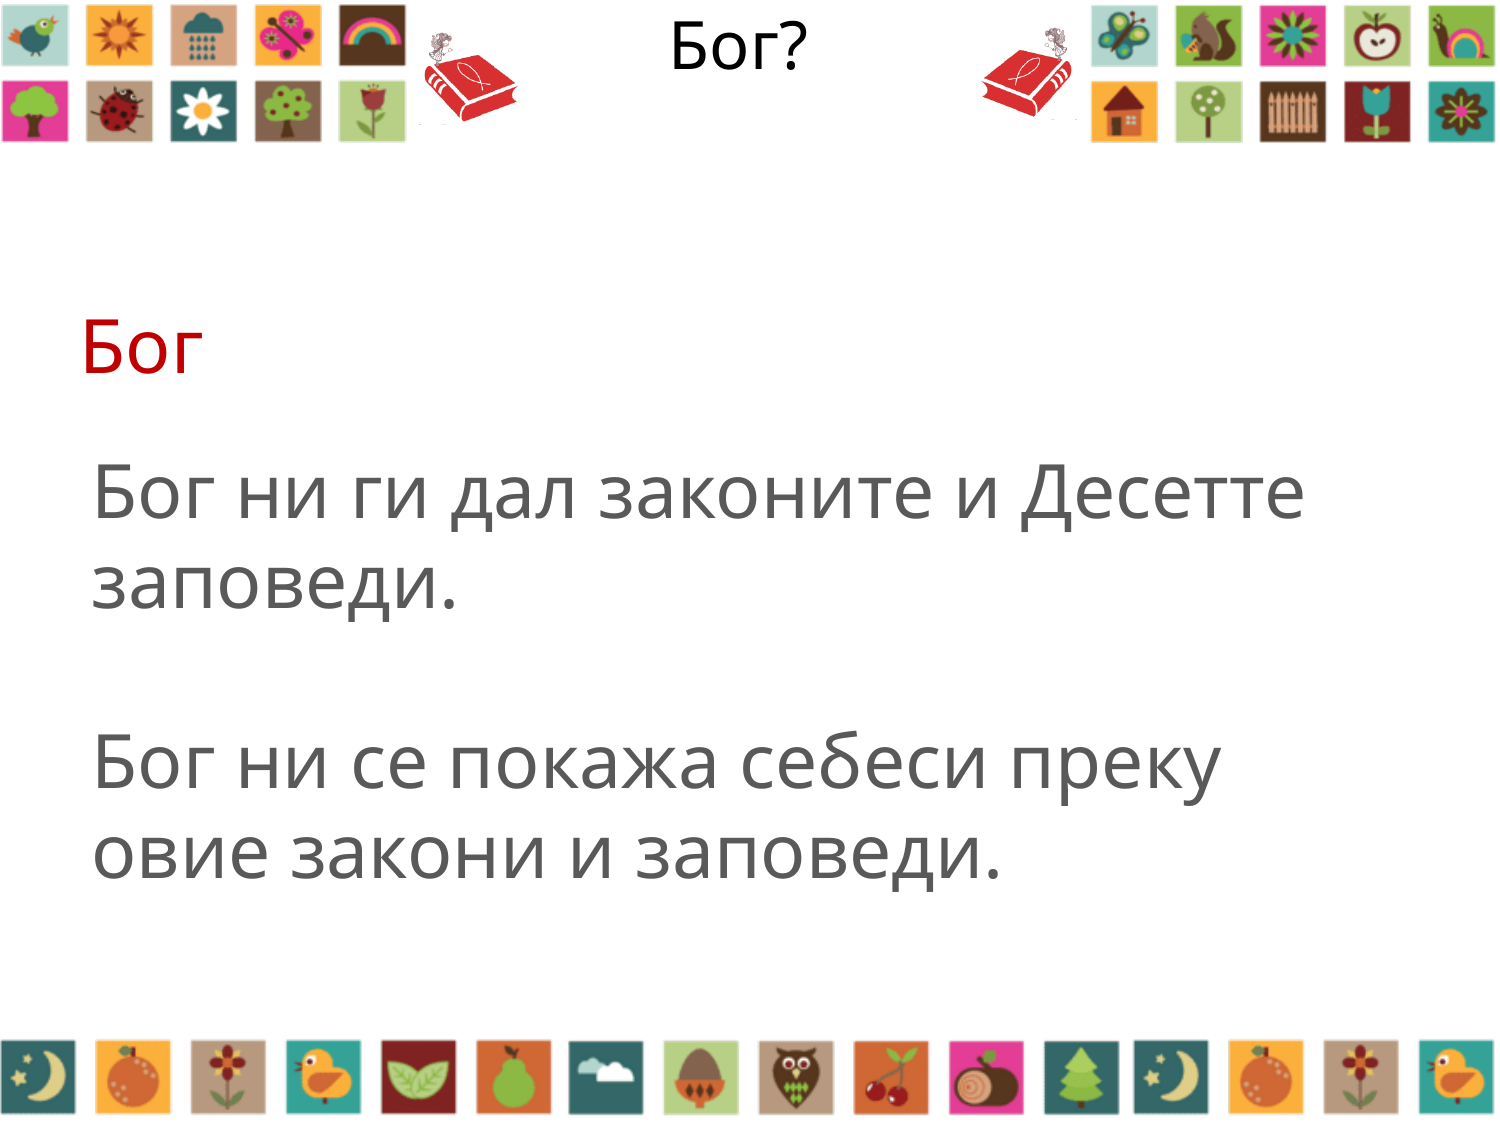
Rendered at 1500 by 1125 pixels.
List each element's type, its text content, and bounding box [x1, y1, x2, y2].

text_box Бог? [414, 0, 1080, 91]
picture [0, 3, 550, 150]
picture [950, 3, 1500, 150]
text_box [0, 1028, 1500, 1118]
text_box Бог [64, 290, 1412, 396]
text_box Бог ни ги дал законите и Десетте заповеди. Бог ни се покажа себеси преку овие закони и заповеди. [76, 436, 1424, 902]
